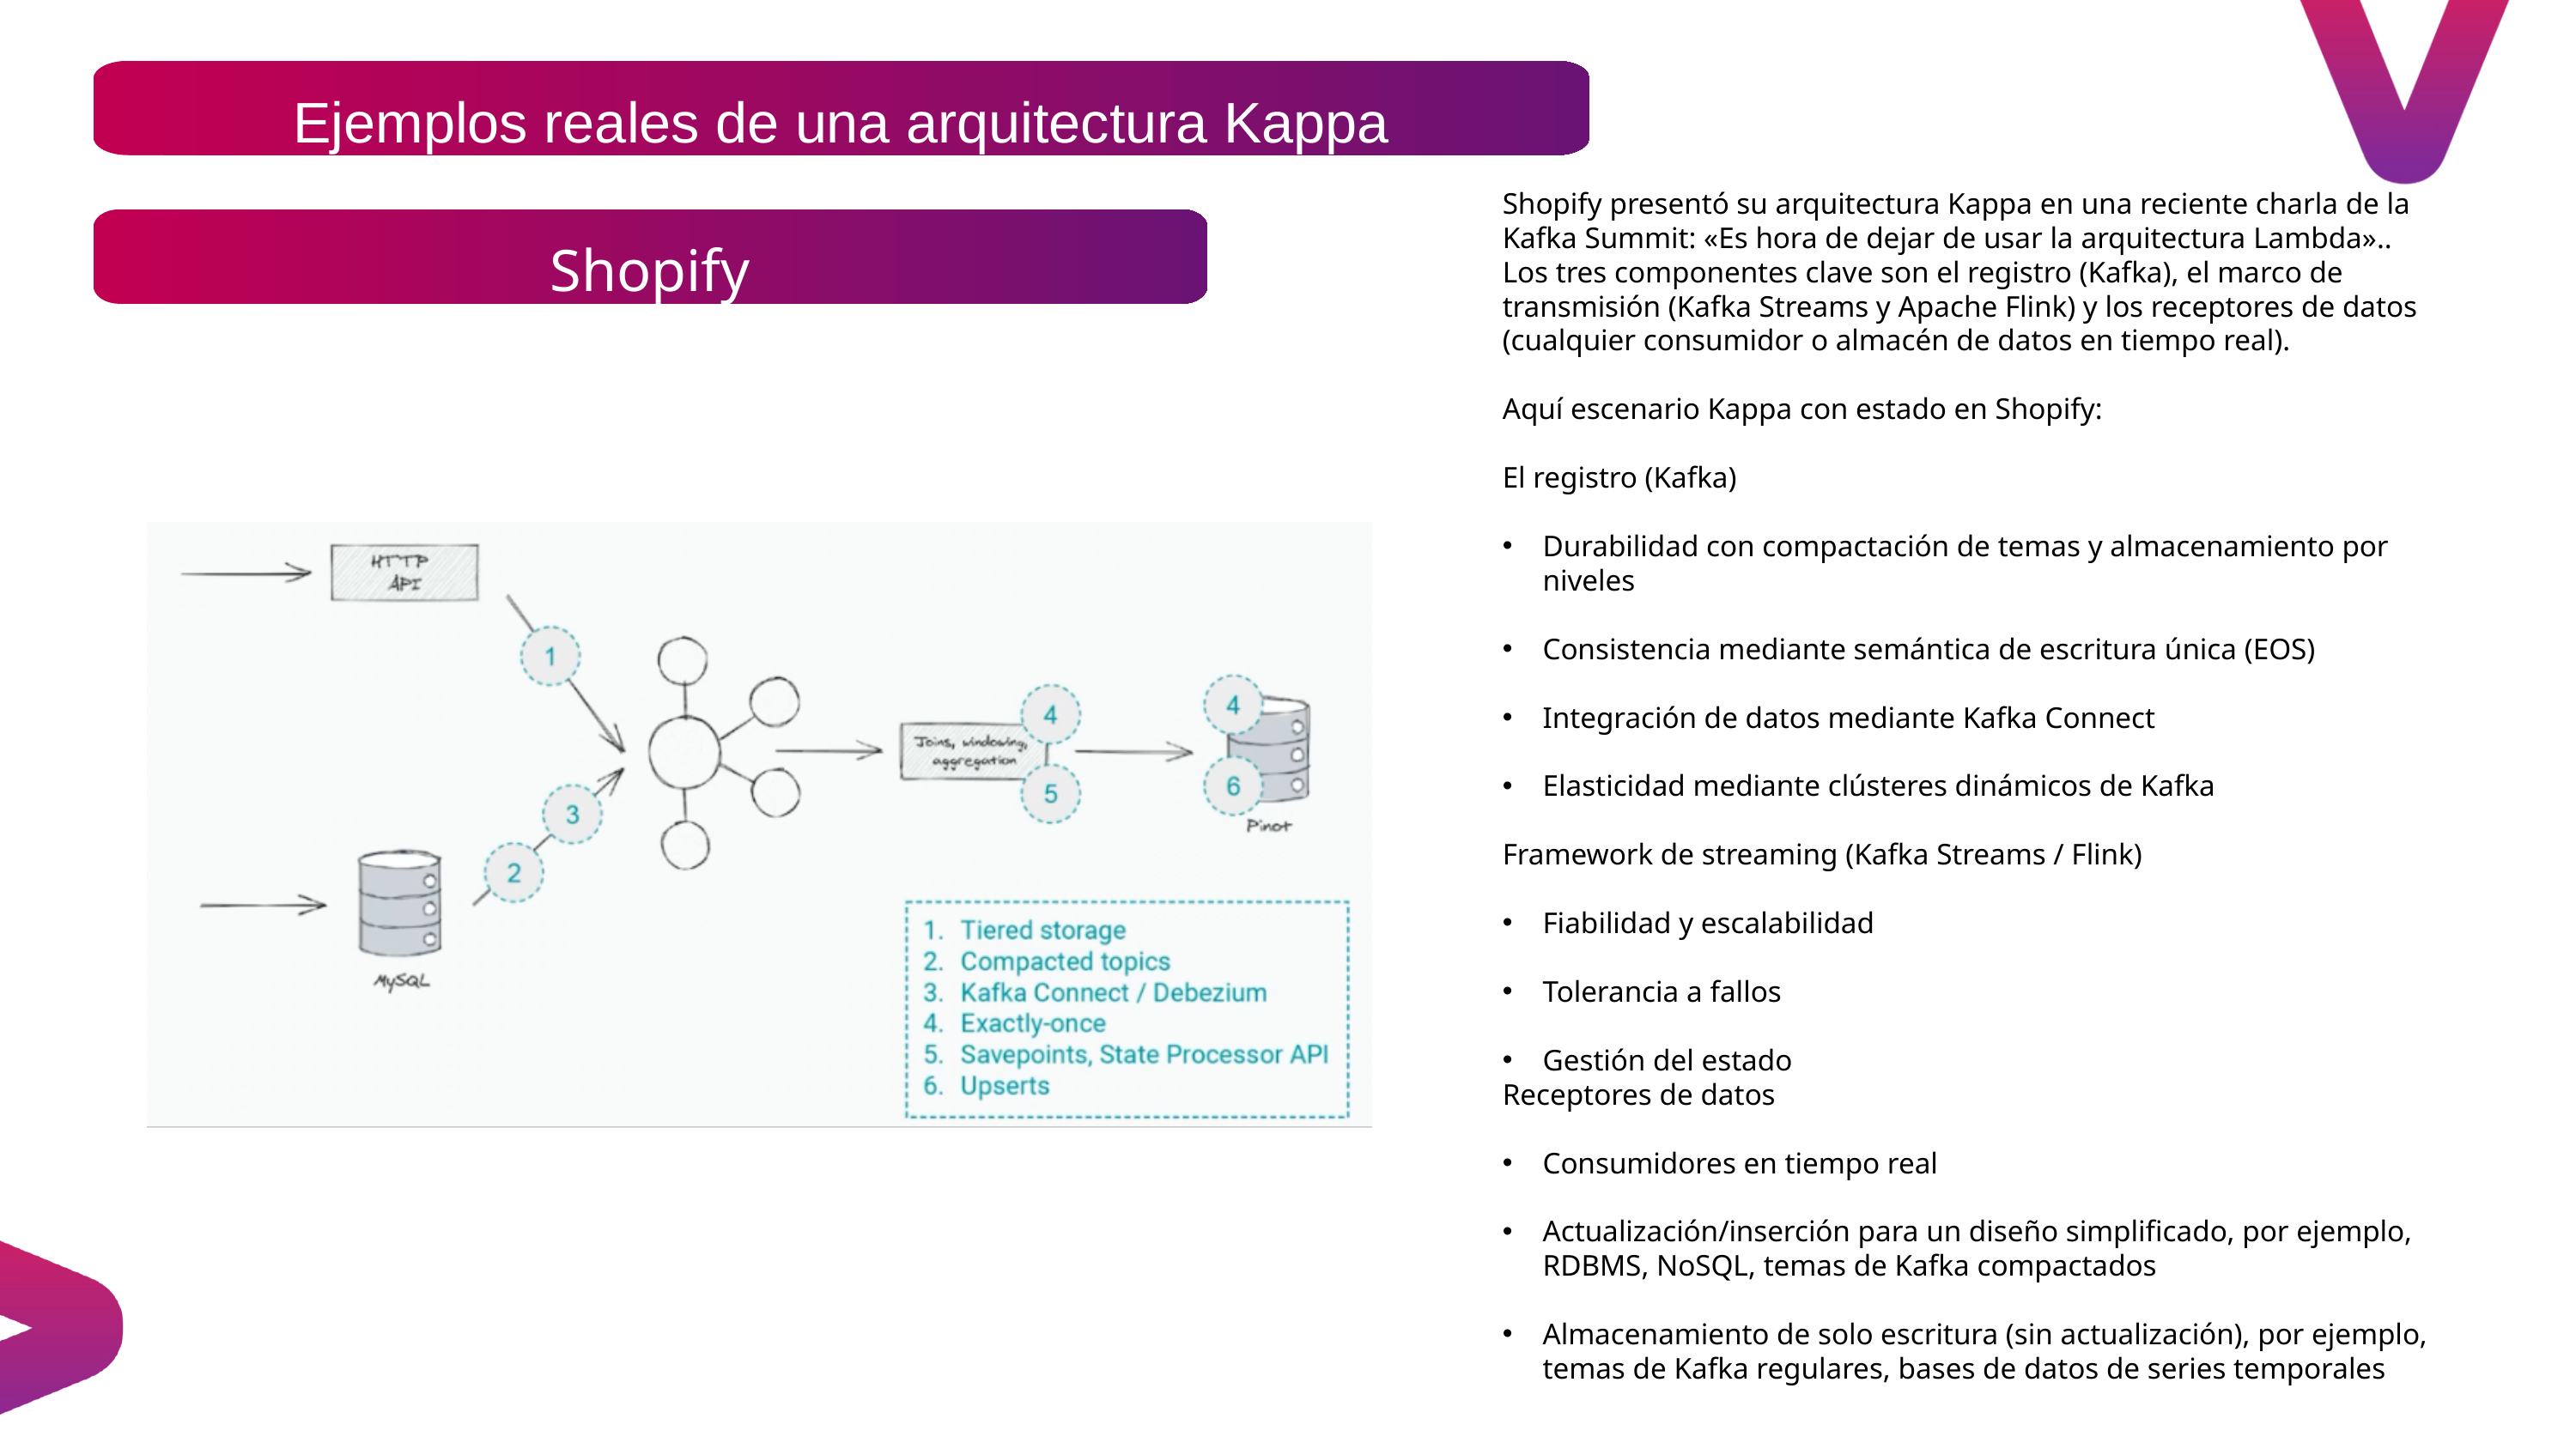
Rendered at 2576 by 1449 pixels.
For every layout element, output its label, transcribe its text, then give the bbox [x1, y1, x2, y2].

text_box [0, 1184, 126, 1449]
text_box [93, 21, 1590, 319]
text_box [2291, 0, 2518, 188]
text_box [93, 169, 1208, 385]
text_box Shopify presentó su arquitectura Kappa en una reciente charla de la Kafka Summit: «Es hora de dejar de usar la arquitectura Lambda».. Los tres componentes clave son el registro (Kafka), el marco de transmisión (Kafka Streams y Apache Flink) y los receptores de datos (cualquier consumidor o almacén de datos en tiempo real). Aquí escenario Kappa con estado en Shopify: El registro (Kafka) Durabilidad con compactación de temas y almacenamiento por niveles Consistencia mediante semántica de escritura única (EOS) Integración de datos mediante Kafka Connect Elasticidad mediante clústeres dinámicos de Kafka Framework de streaming (Kafka Streams / Flink) Fiabilidad y escalabilidad Tolerancia a fallos Gestión del estado Receptores de datos Consumidores en tiempo real Actualización/inserción para un diseño simplificado, por ejemplo, RDBMS, NoSQL, temas de Kafka compactados Almacenamiento de solo escritura (sin actualización), por ejemplo, temas de Kafka regulares, bases de datos de series temporales [1490, 179, 2458, 1391]
picture [147, 522, 1373, 1130]
